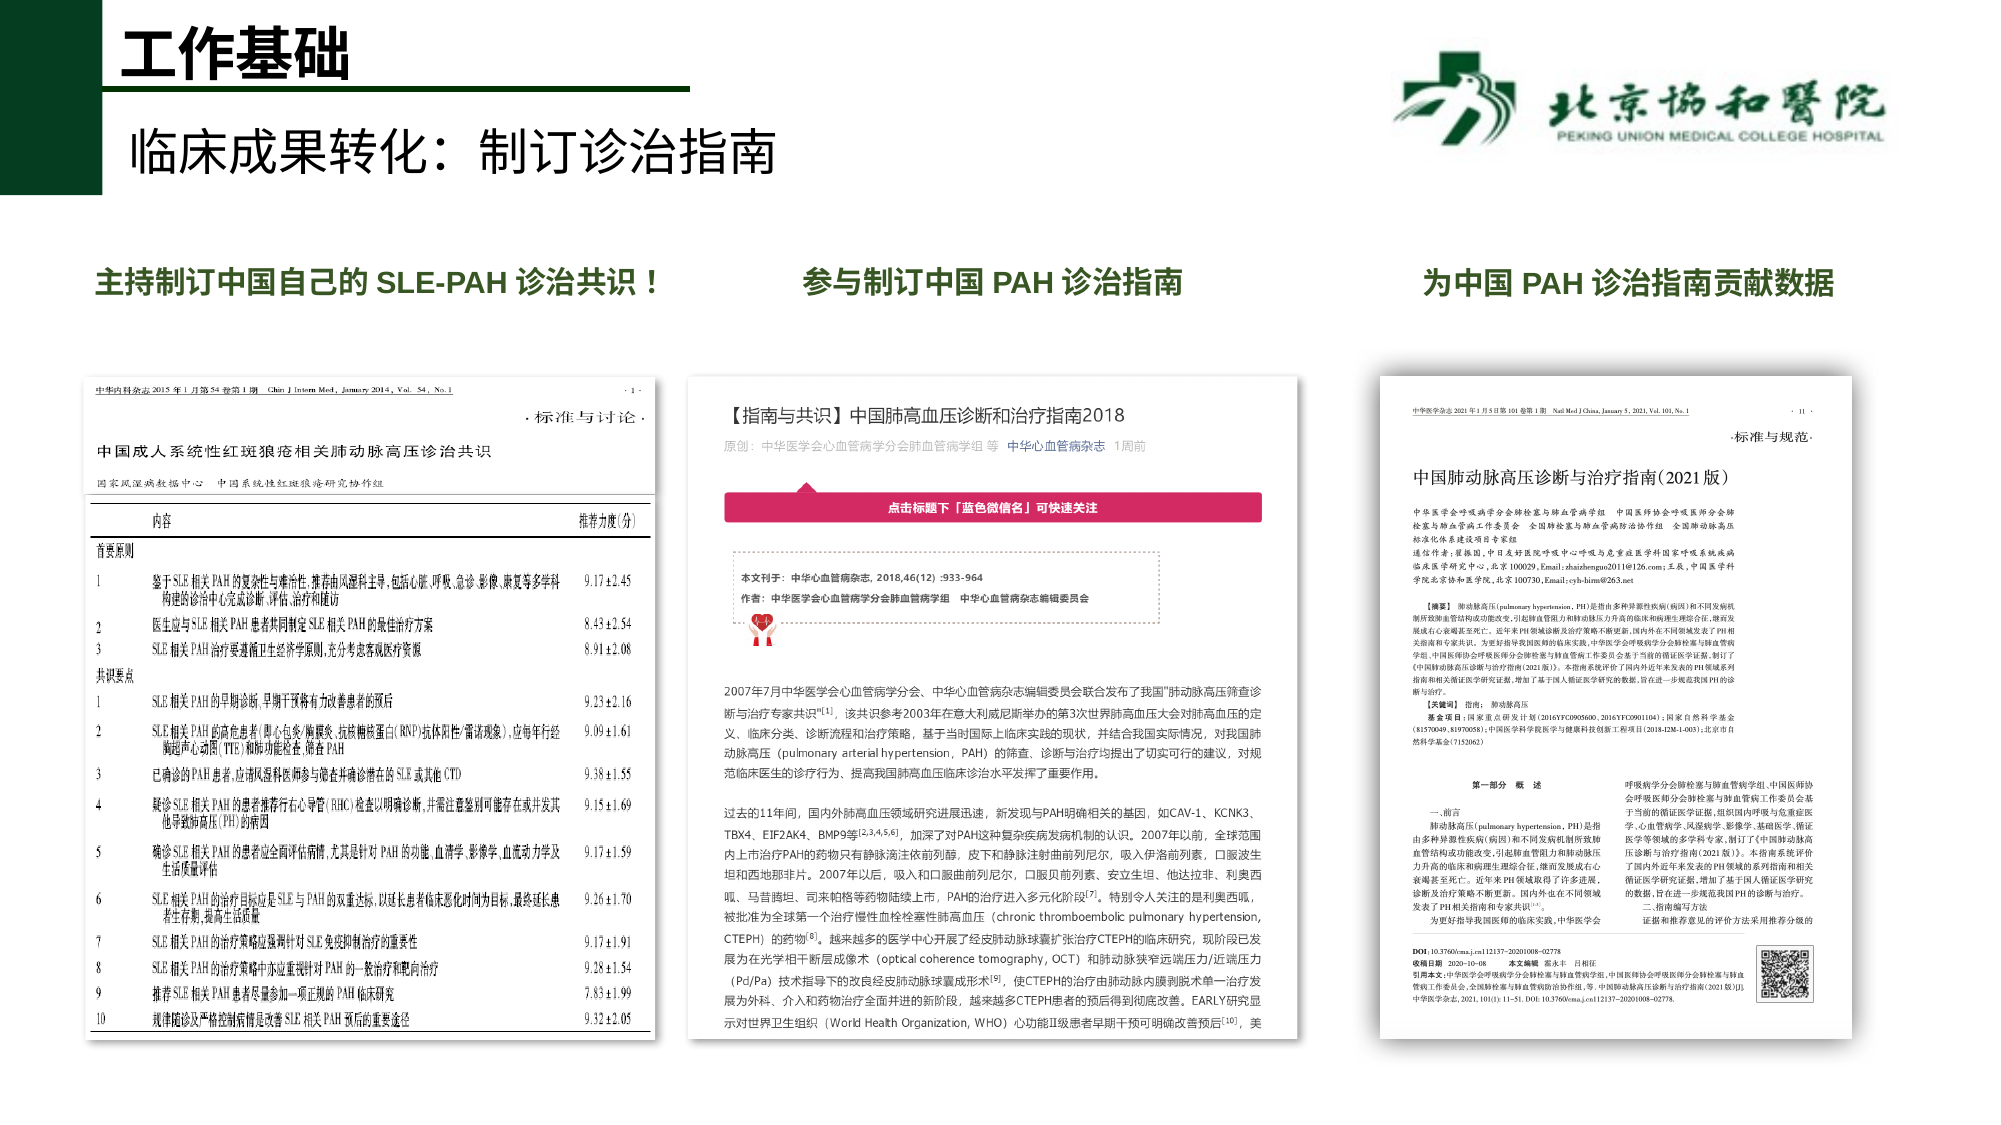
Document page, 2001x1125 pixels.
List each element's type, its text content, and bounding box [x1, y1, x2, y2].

text_box 为中国PAH诊治指南贡献数据 [1310, 256, 1948, 308]
text_box 主持制订中国自己的SLE-PAH诊治共识 ！ [76, 255, 662, 307]
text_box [83, 377, 656, 1040]
picture [688, 376, 1298, 1039]
picture [1380, 376, 1852, 1039]
text_box 参与制订中国PAH诊治指南 [674, 255, 1311, 307]
picture [1390, 37, 1899, 163]
text_box 临床成果转化：制订诊治指南 [113, 113, 1394, 188]
title 工作基础 [104, 0, 1354, 114]
